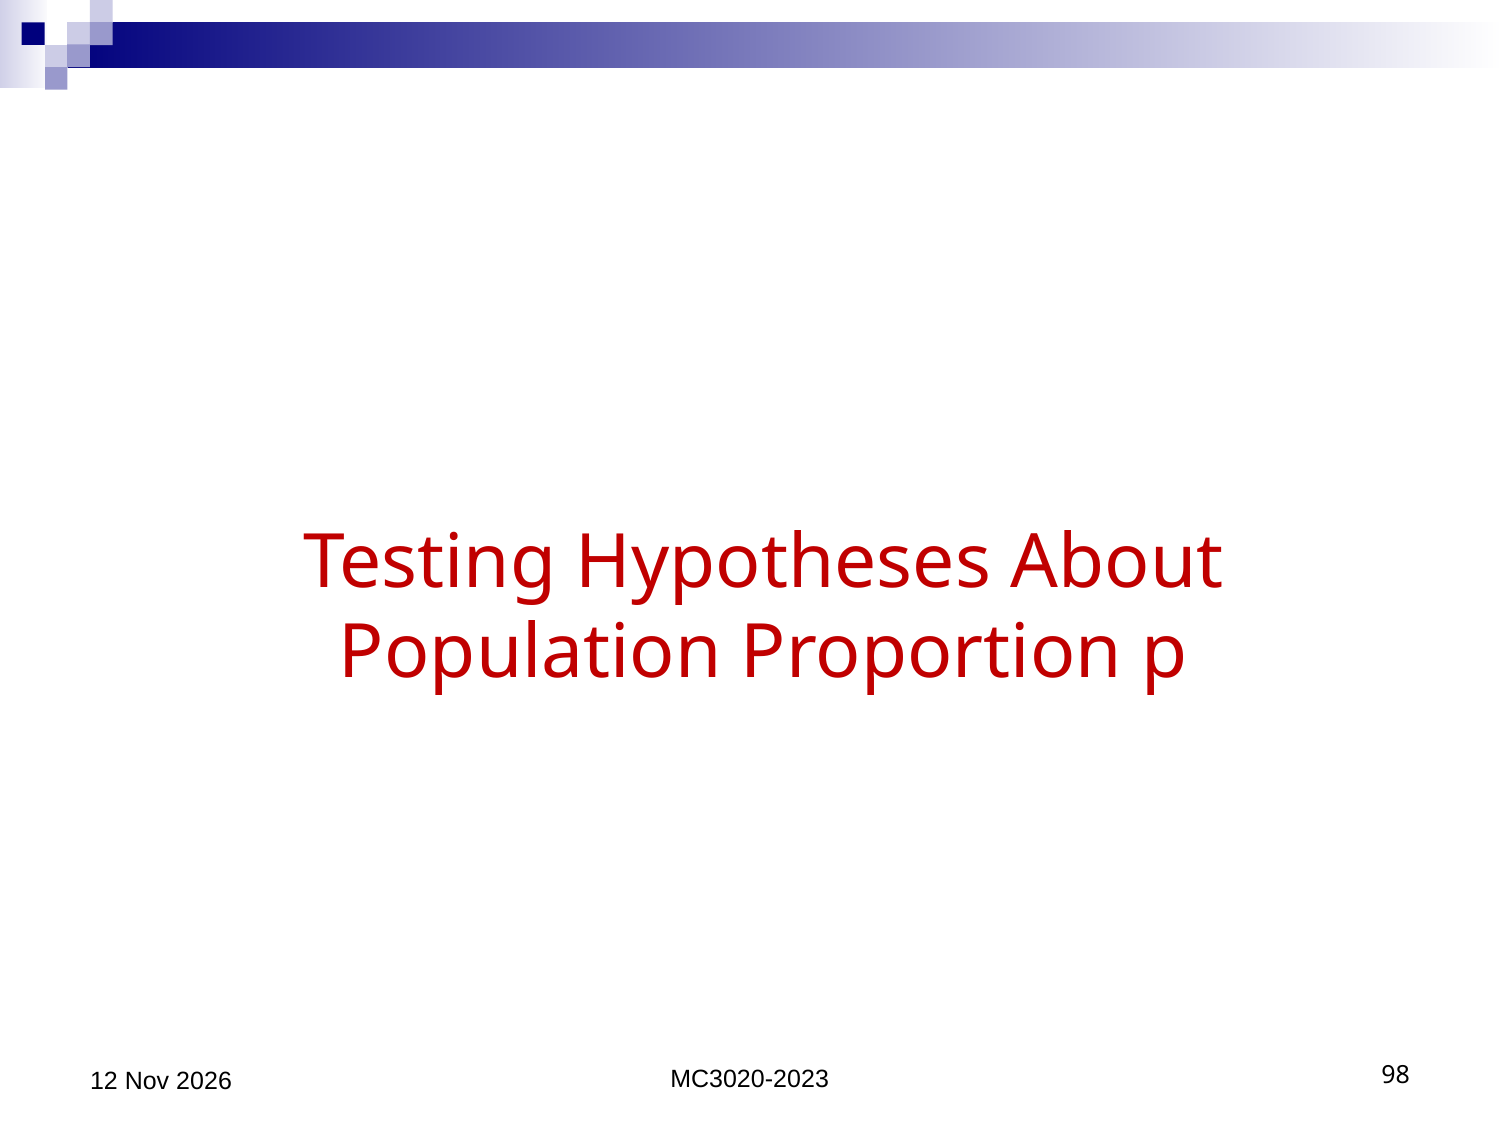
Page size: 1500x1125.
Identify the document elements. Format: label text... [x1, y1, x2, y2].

slide_number 30-May-23 [75, 1024, 425, 1103]
slide_number 98 [1074, 1025, 1425, 1100]
footer MC3020-2023 [512, 1025, 988, 1100]
title Testing Hypotheses About Population Proportion p [88, 489, 1439, 715]
